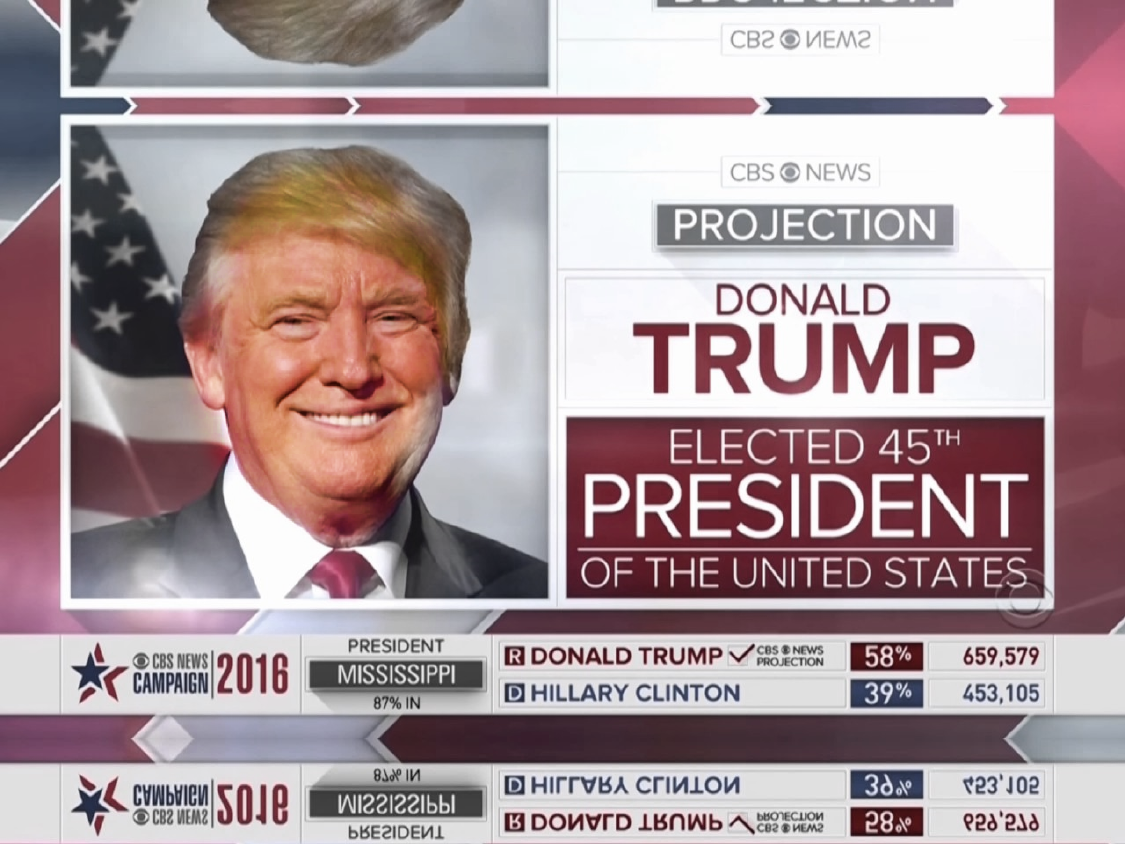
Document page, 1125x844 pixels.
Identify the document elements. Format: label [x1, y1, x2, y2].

picture [165, 137, 491, 562]
text_box [0, 0, 1125, 844]
